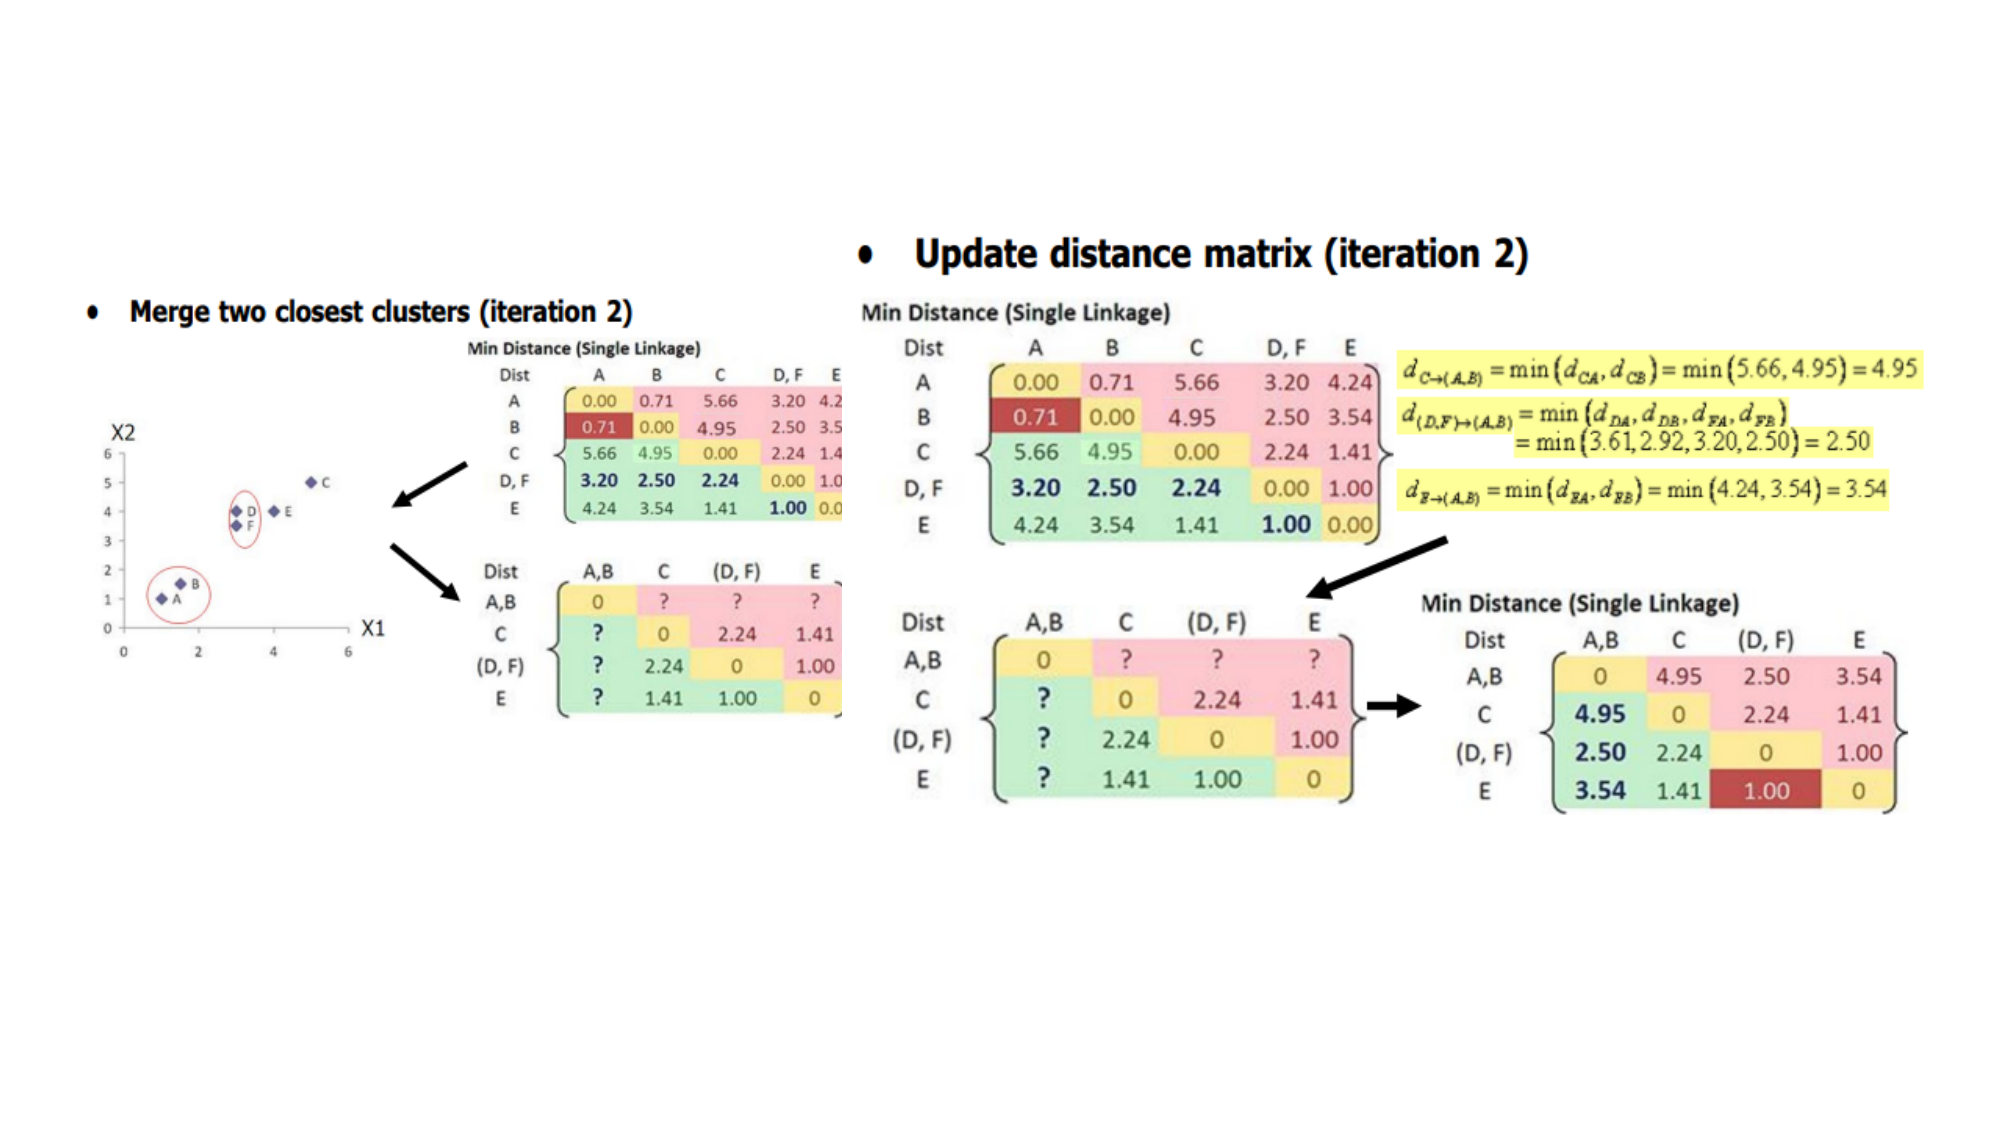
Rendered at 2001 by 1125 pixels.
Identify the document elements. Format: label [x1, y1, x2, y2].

picture [842, 222, 1938, 843]
list [60, 286, 842, 745]
